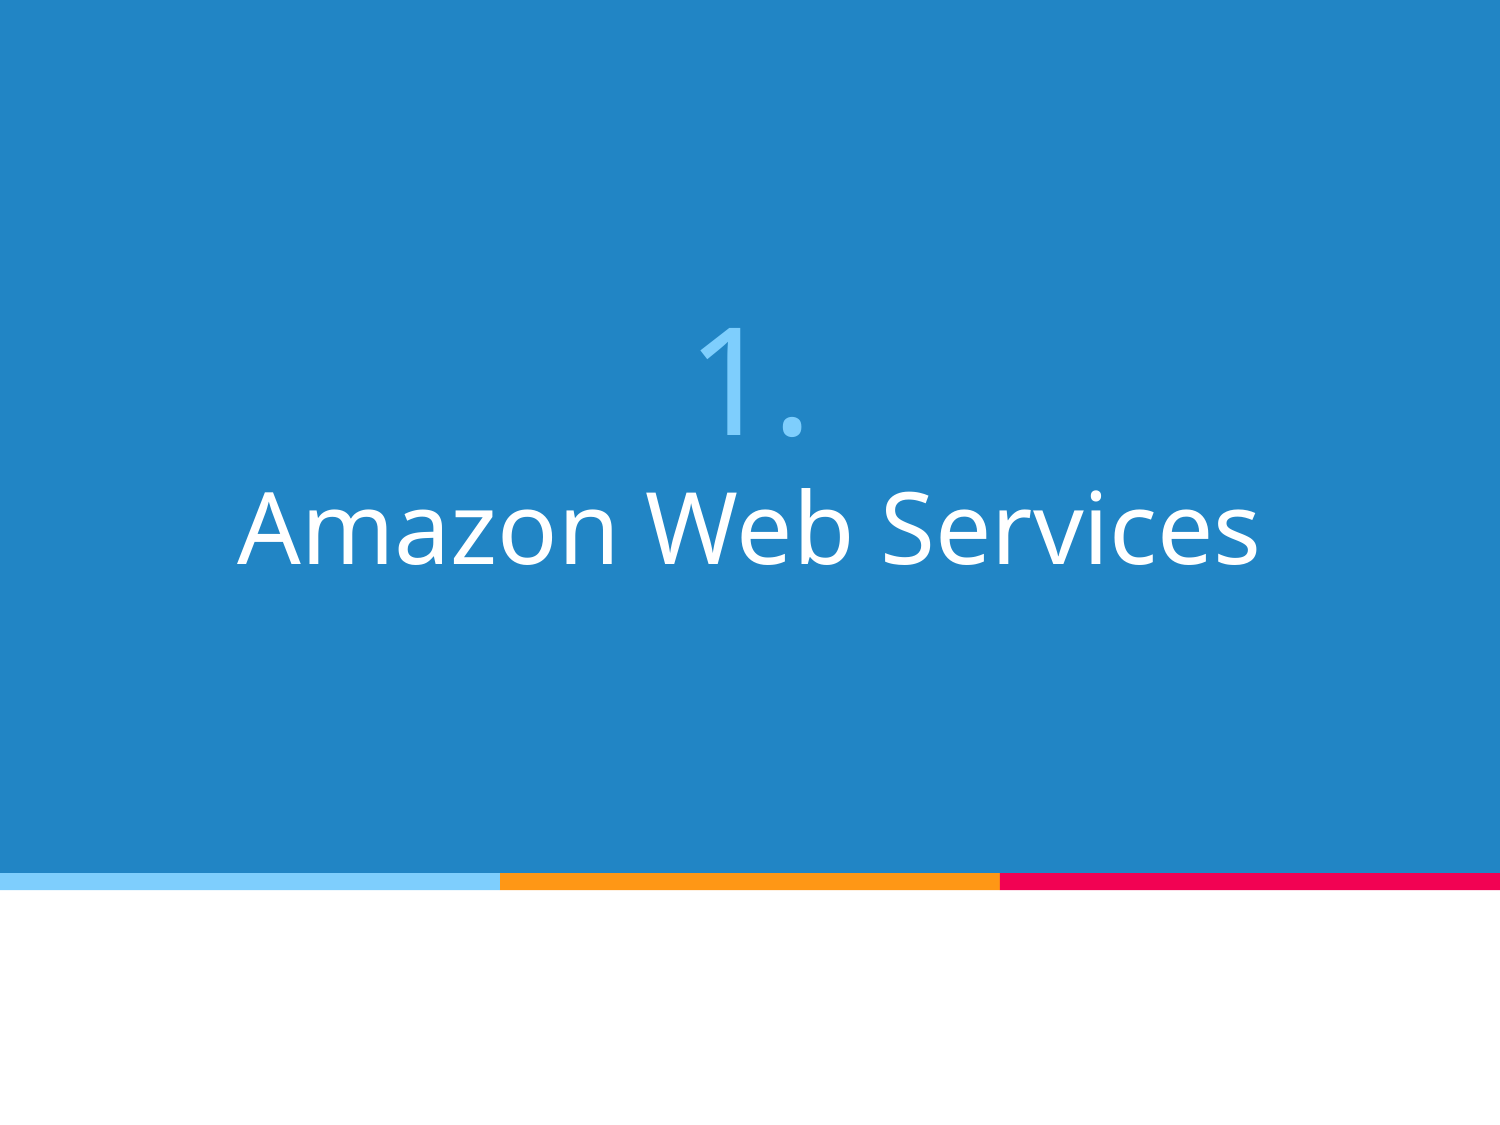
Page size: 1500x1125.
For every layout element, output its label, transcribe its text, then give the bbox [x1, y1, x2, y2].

title 1. Amazon Web Services [112, 346, 1388, 600]
